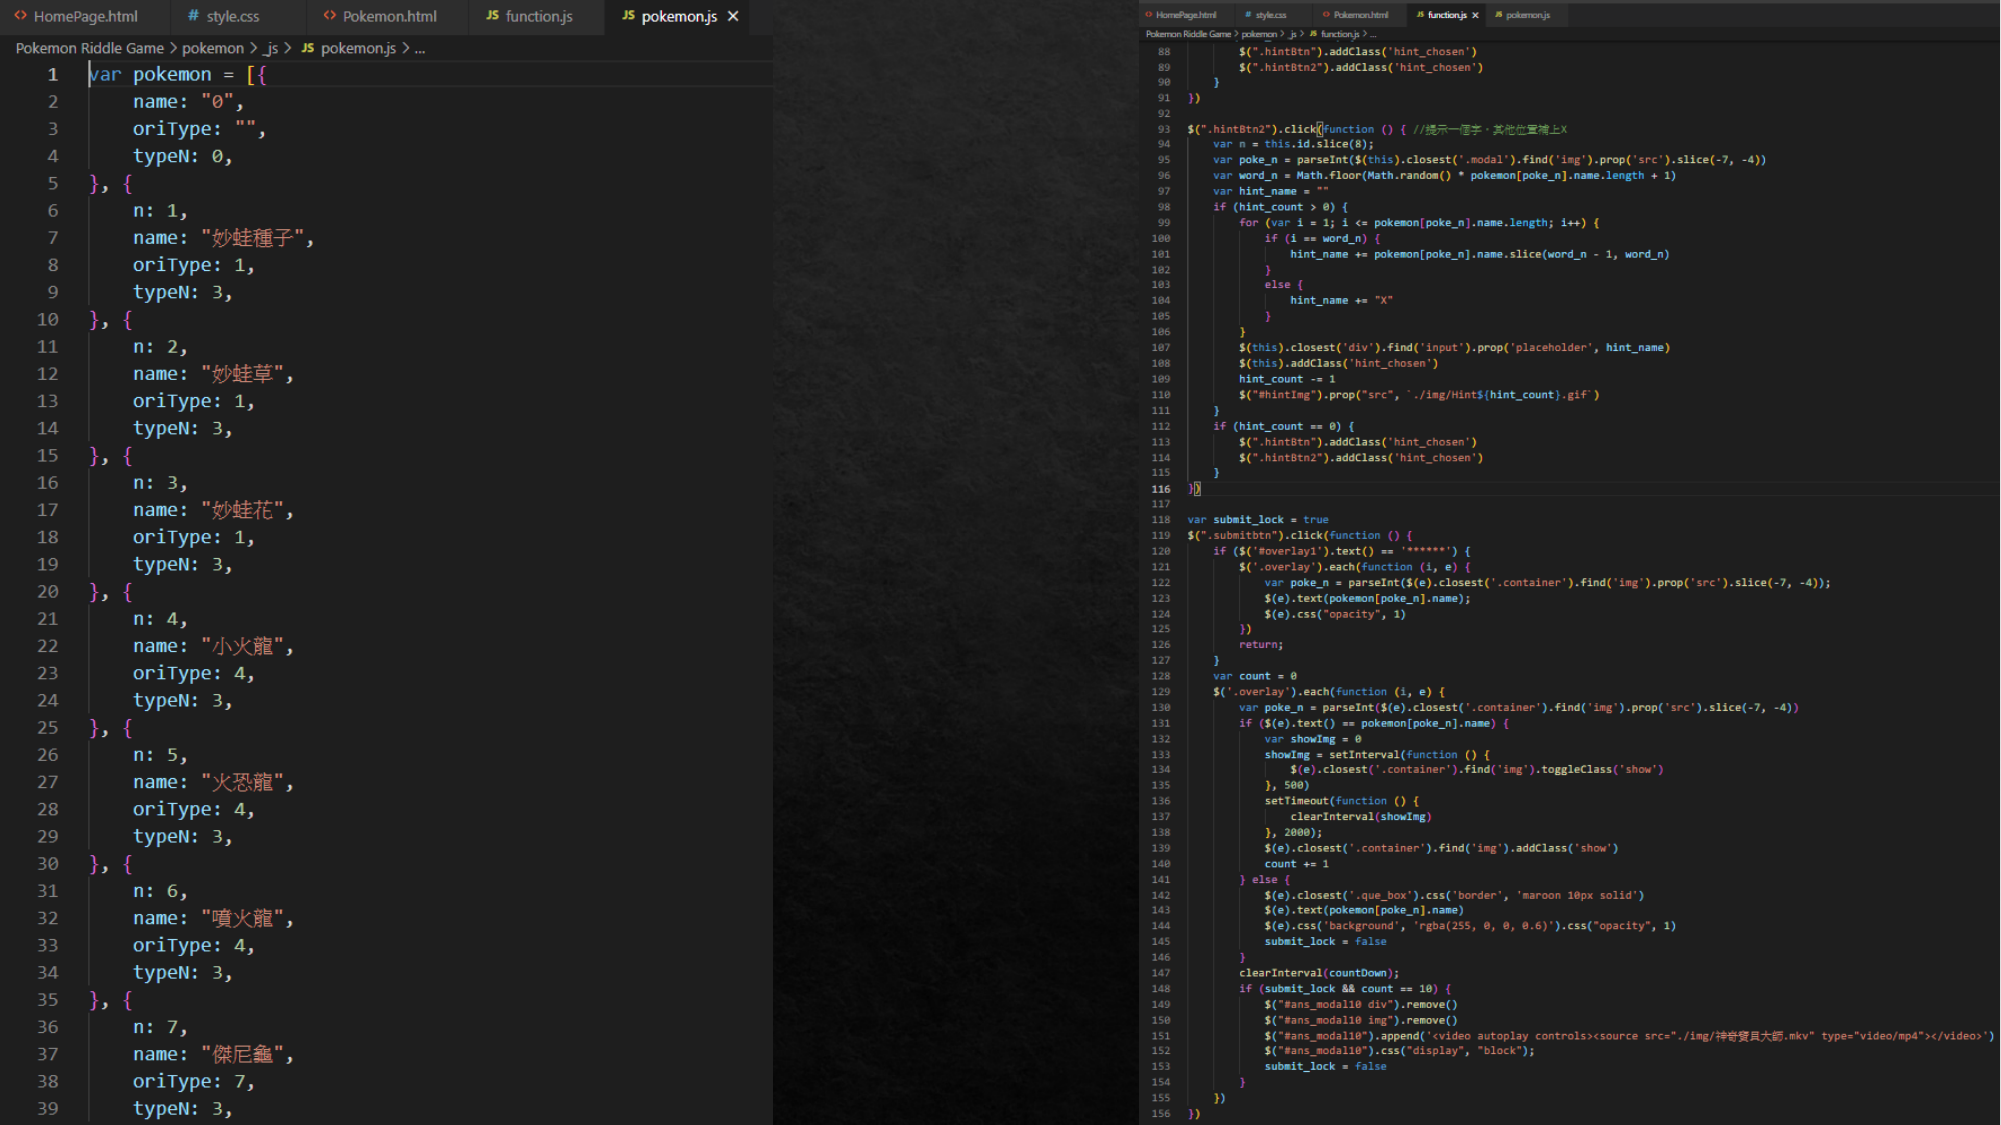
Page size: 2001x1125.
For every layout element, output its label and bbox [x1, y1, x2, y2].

picture [0, 0, 773, 1125]
picture [1138, 0, 2000, 1125]
